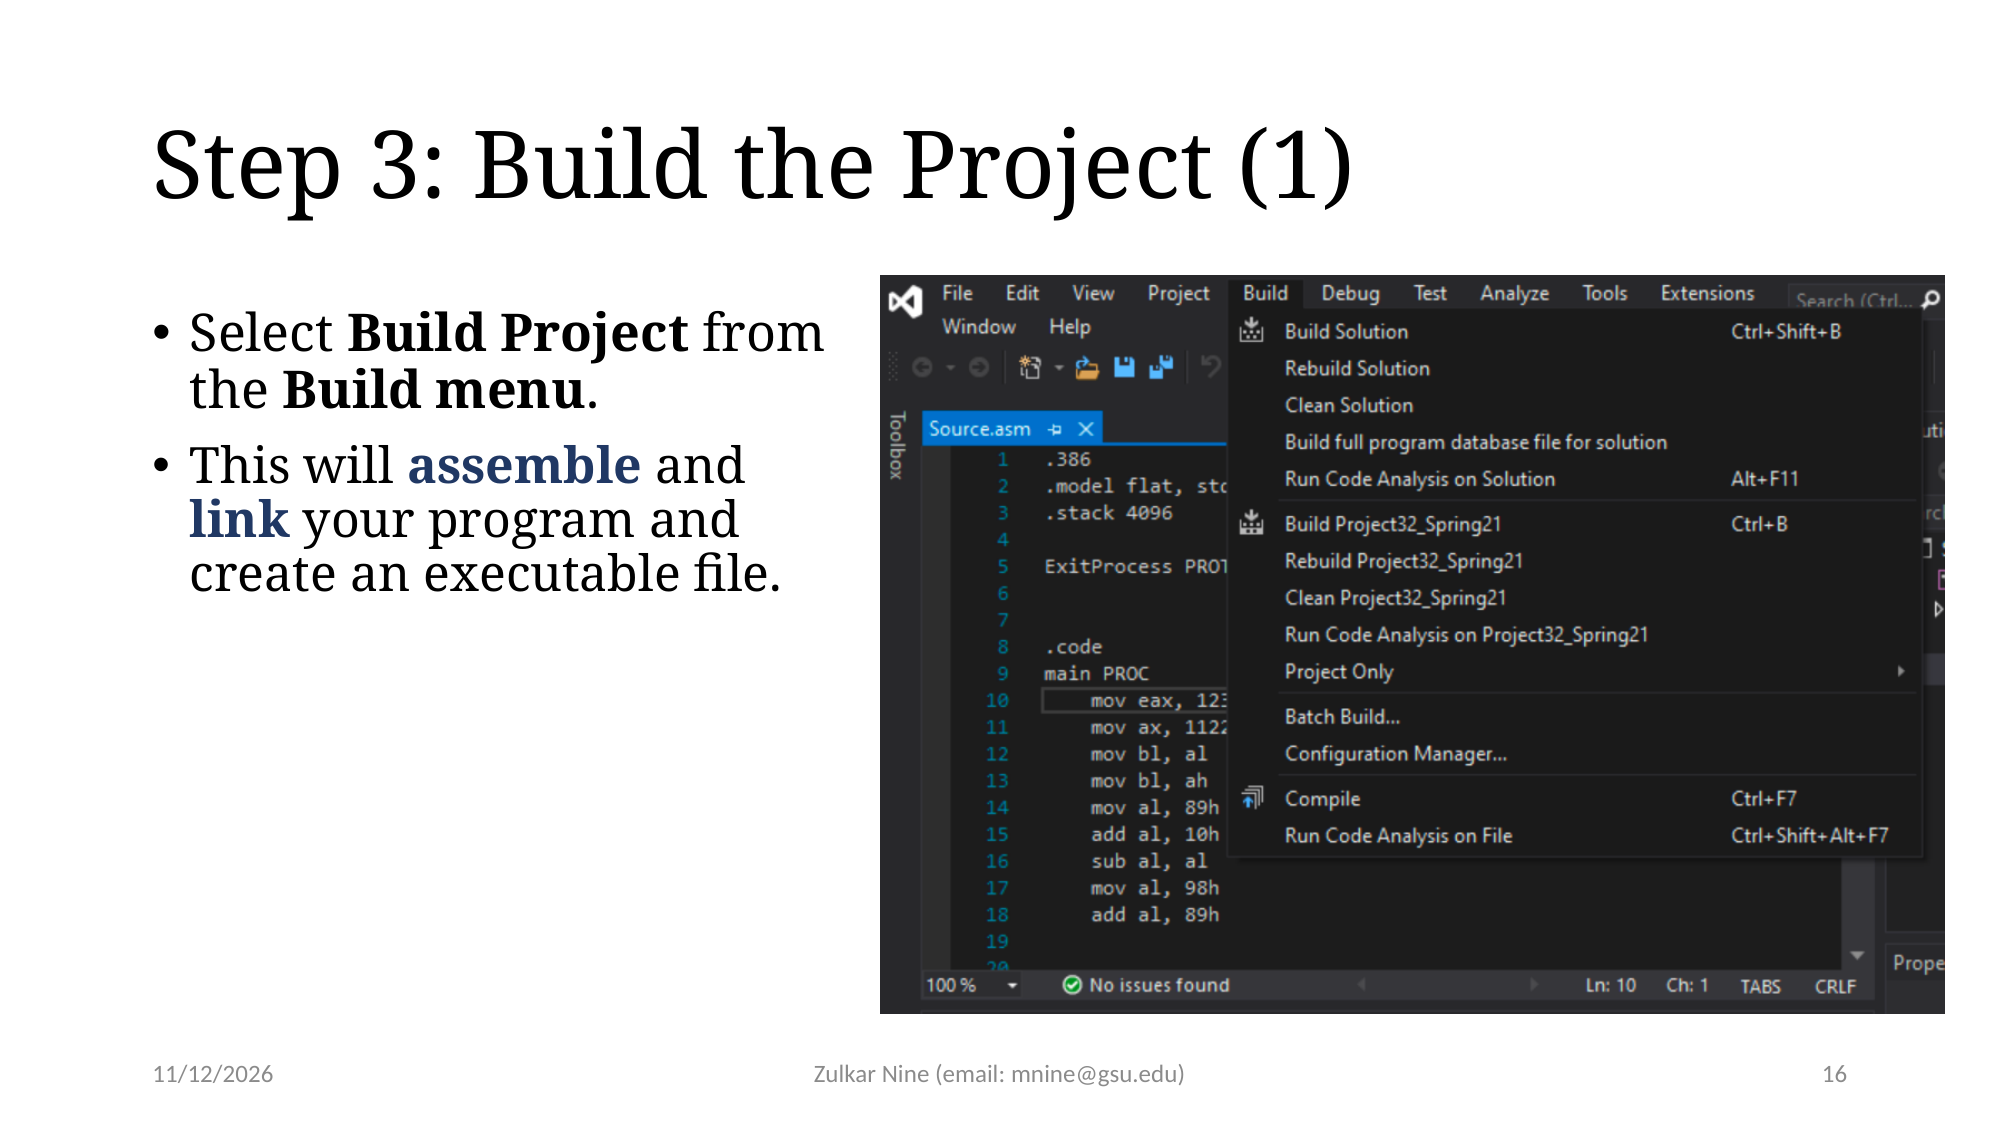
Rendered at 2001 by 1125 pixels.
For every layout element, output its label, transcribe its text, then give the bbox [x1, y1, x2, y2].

picture [879, 275, 1945, 1014]
slide_number 16 [1412, 1042, 1863, 1103]
footer Zulkar Nine (email: mnine@gsu.edu) [662, 1042, 1338, 1103]
title Step 3: Build the Project (1) [137, 59, 1863, 278]
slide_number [137, 1042, 588, 1103]
list Select Build Project from the Build menu. This will assemble and link your program and create an executable file. [137, 299, 843, 1014]
